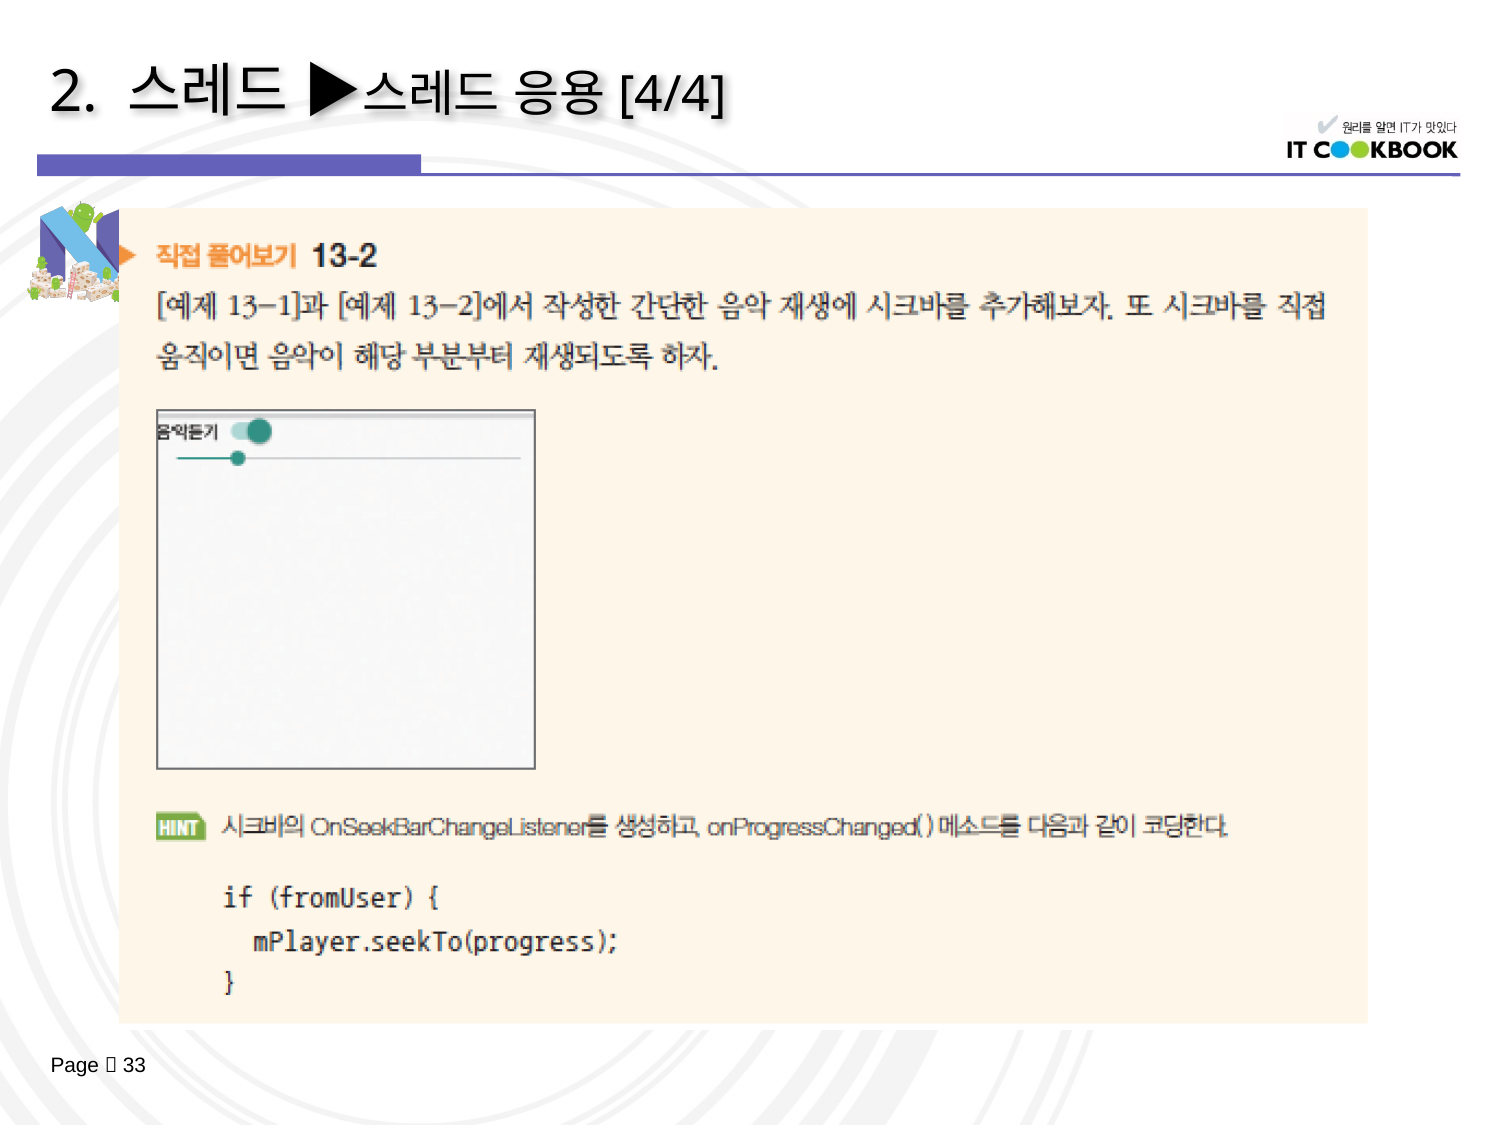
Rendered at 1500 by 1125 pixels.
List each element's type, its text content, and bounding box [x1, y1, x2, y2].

title 2. 스레드 ▶스레드 응용[4/4] [48, 53, 1487, 161]
picture [0, 35, 1500, 1125]
